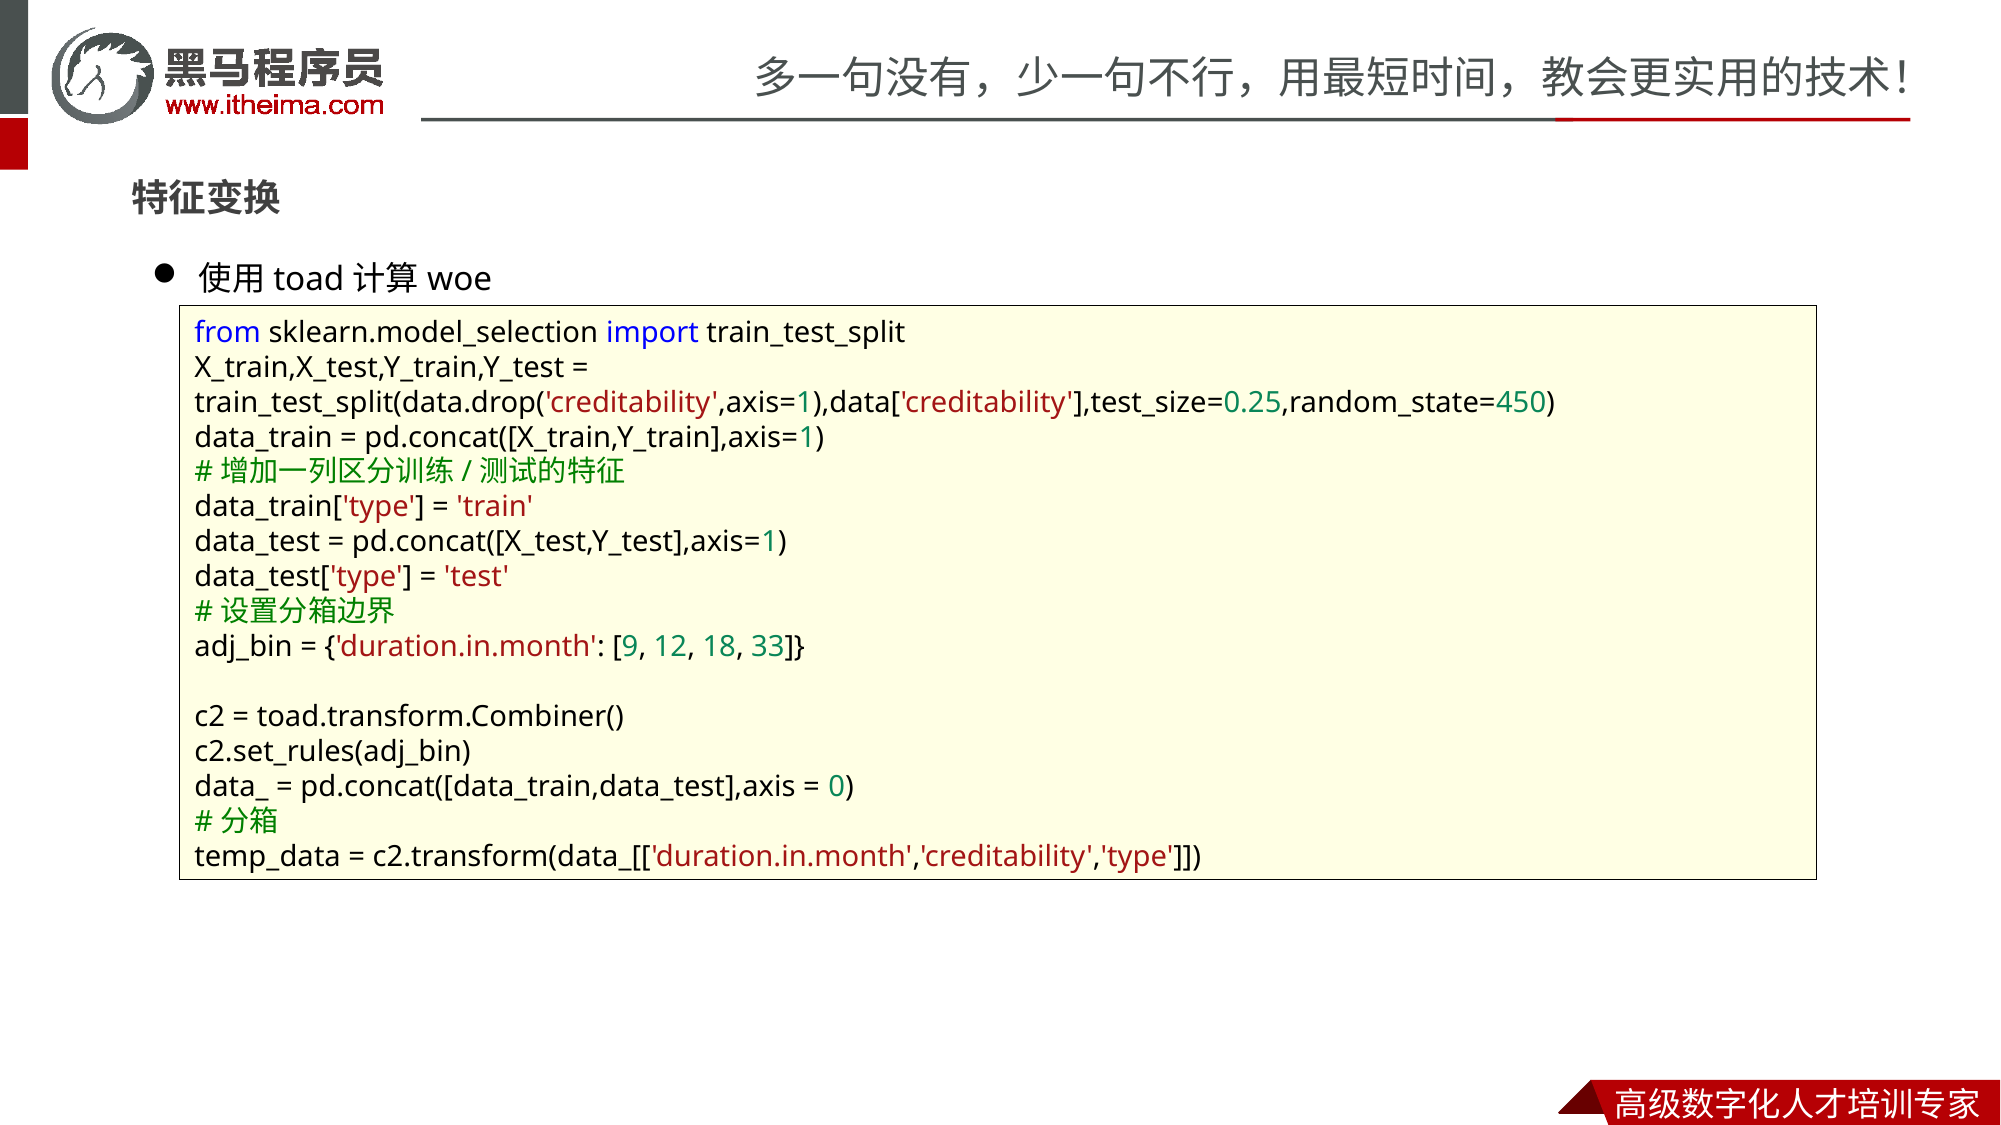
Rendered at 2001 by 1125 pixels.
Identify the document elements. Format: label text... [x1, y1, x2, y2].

picture [50, 26, 384, 125]
list 特征变换 [116, 154, 1880, 239]
text_box from sklearn.model_selection import train_test_split X_train,X_test,Y_train,Y_test = train_test_split(data.drop('creditability',axis=1),data['creditability'],test_size=0.25,random_state=450) data_train = pd.concat([X_train,Y_train],axis=1) #增加一列区分训练/测试的特征 data_train['type'] = 'train' data_test = pd.concat([X_test,Y_test],axis=1) data_test['type'] = 'test' #设置分箱边界 adj_bin = {'duration.in.month': [9, 12, 18, 33]} c2 = toad.transform.Combiner() c2.set_rules(adj_bin) data_ = pd.concat([data_train,data_test],axis = 0) #分箱 temp_data = c2.transform(data_[['duration.in.month','creditability','type']]) [179, 305, 1817, 880]
text_box 使用toad计算woe [137, 250, 507, 305]
